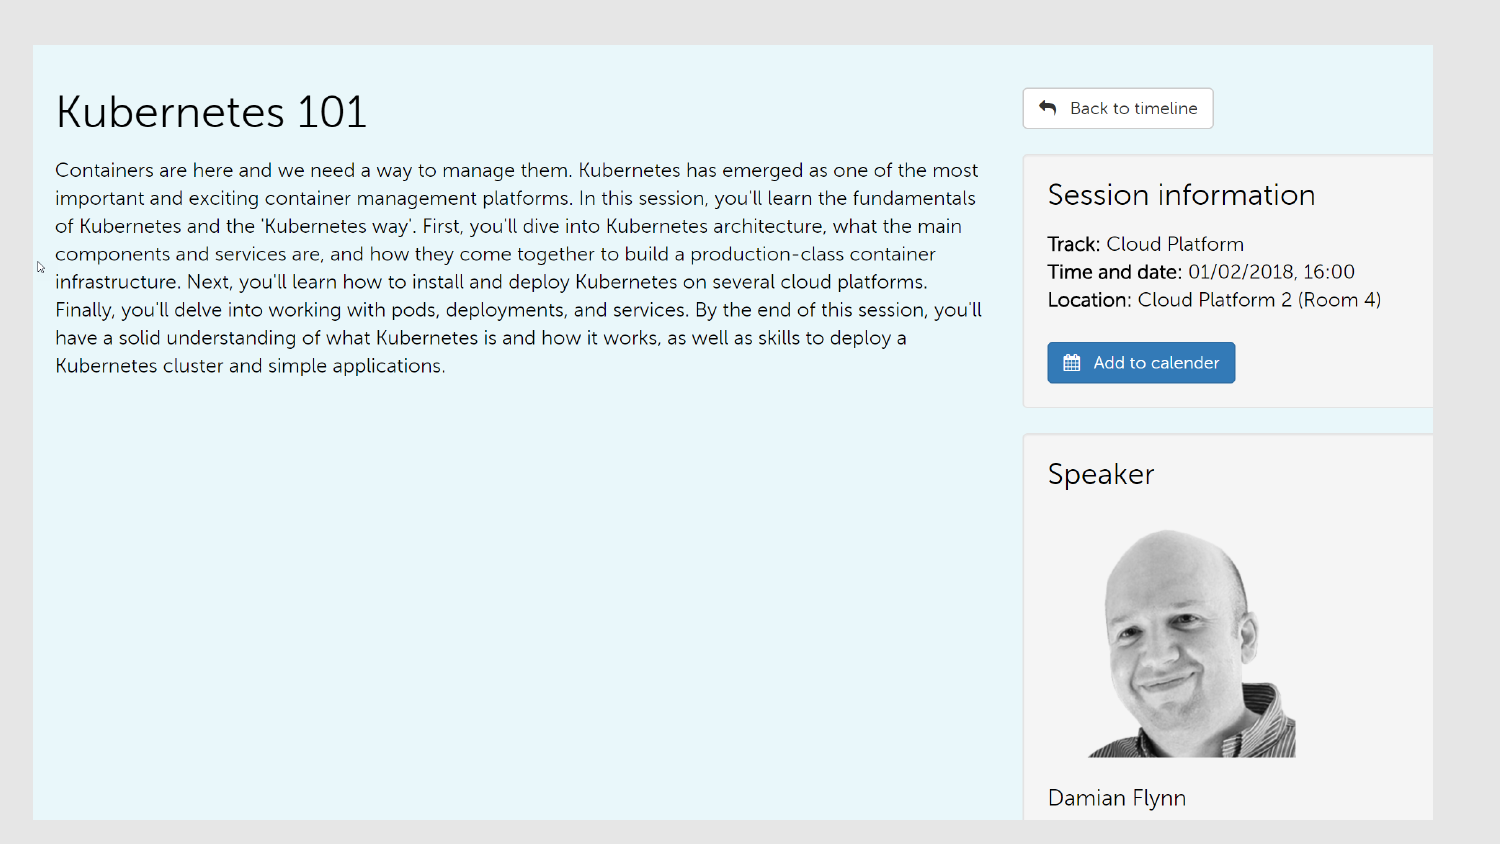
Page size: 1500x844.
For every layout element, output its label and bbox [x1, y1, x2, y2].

picture [32, 44, 1433, 821]
